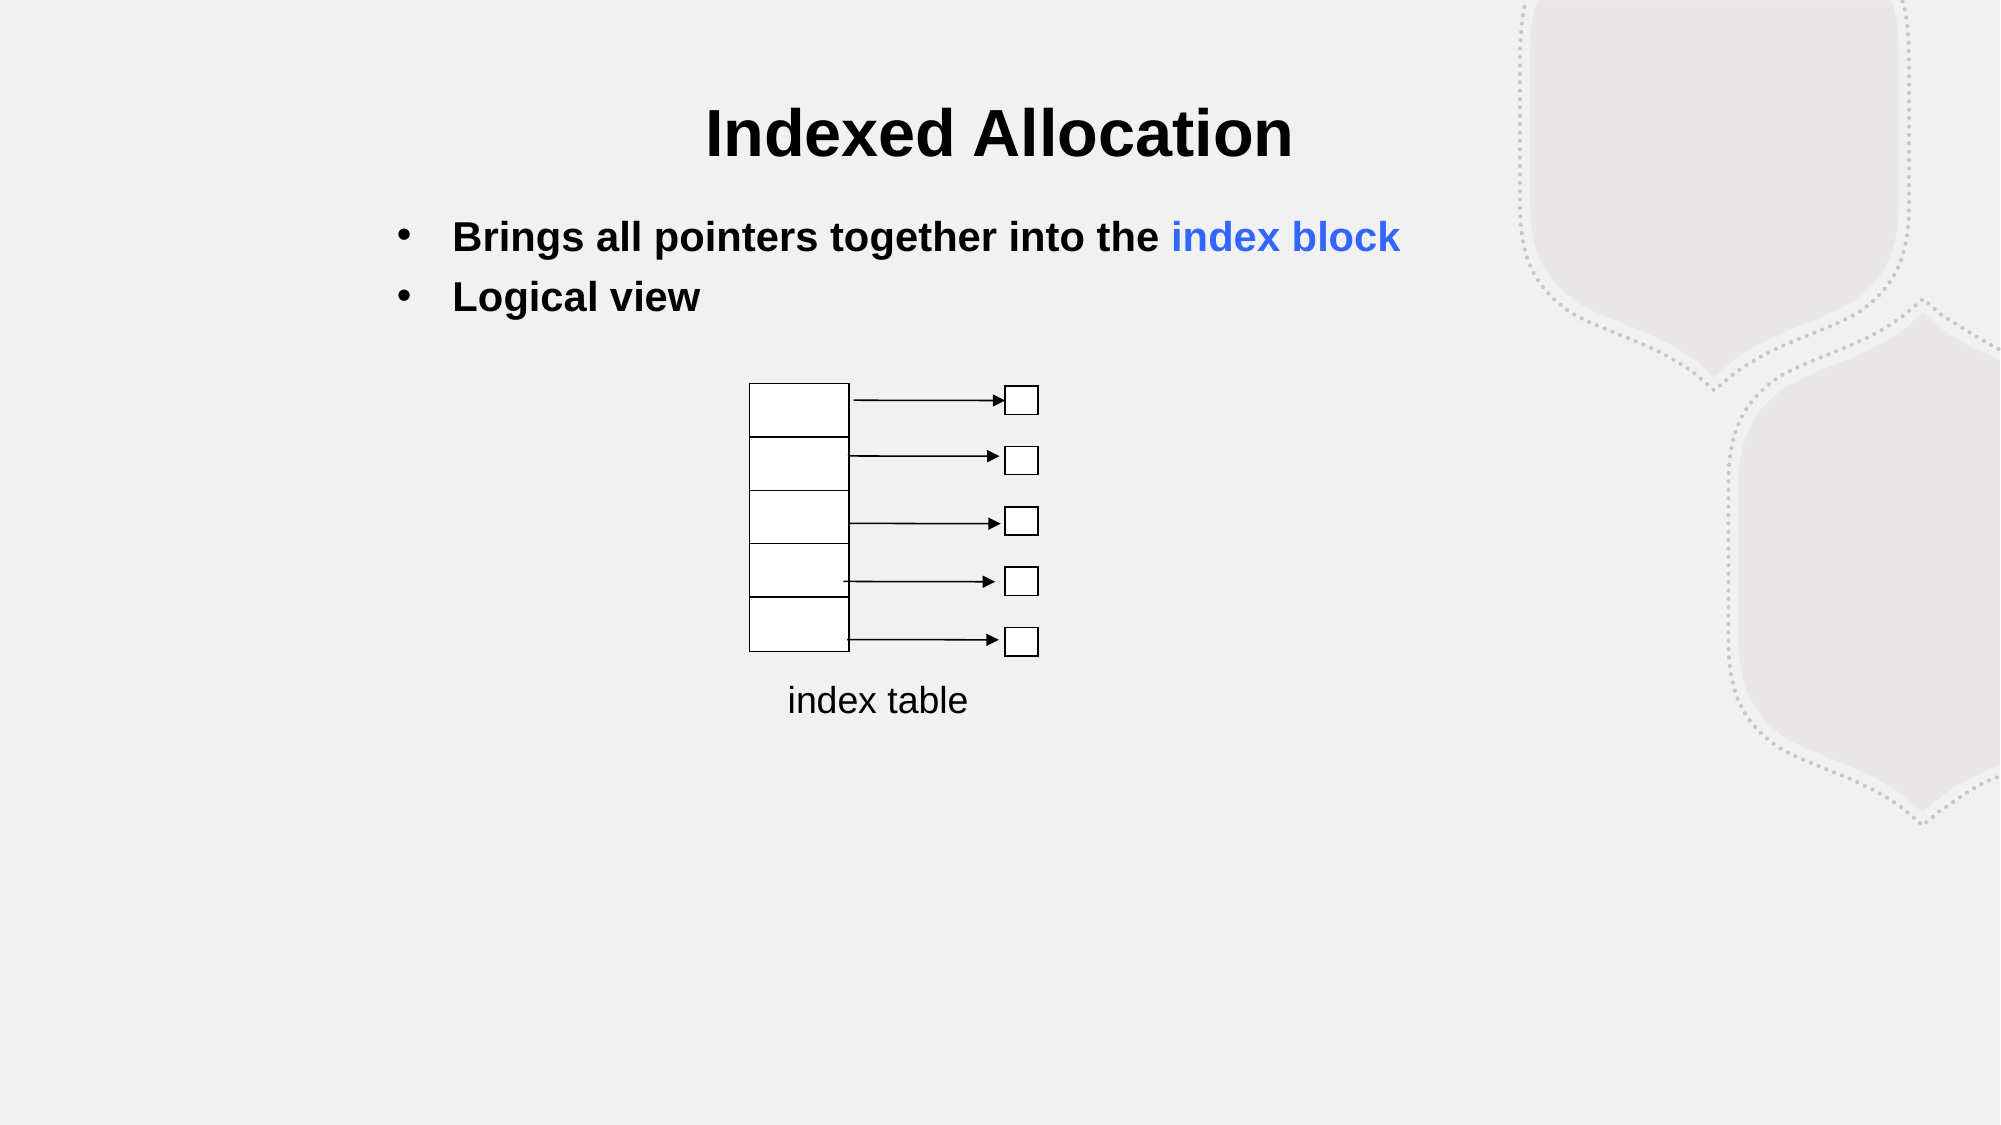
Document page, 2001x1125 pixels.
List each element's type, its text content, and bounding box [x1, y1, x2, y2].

text_box [847, 450, 1000, 463]
text_box [1005, 567, 1039, 596]
text_box [749, 597, 849, 652]
text_box [853, 394, 1006, 407]
text_box [1005, 506, 1039, 536]
text_box [1005, 385, 1039, 415]
text_box [749, 383, 849, 436]
text_box [749, 436, 849, 490]
text_box Brings all pointers together into the index block Logical view [382, 202, 1733, 357]
text_box [1005, 446, 1039, 475]
text_box [847, 633, 999, 647]
text_box [1005, 627, 1039, 656]
text_box index table [772, 668, 984, 729]
text_box Indexed Allocation [362, 82, 1638, 178]
text_box [849, 517, 1001, 530]
text_box [749, 543, 849, 597]
text_box [843, 575, 996, 588]
text_box [749, 490, 849, 543]
